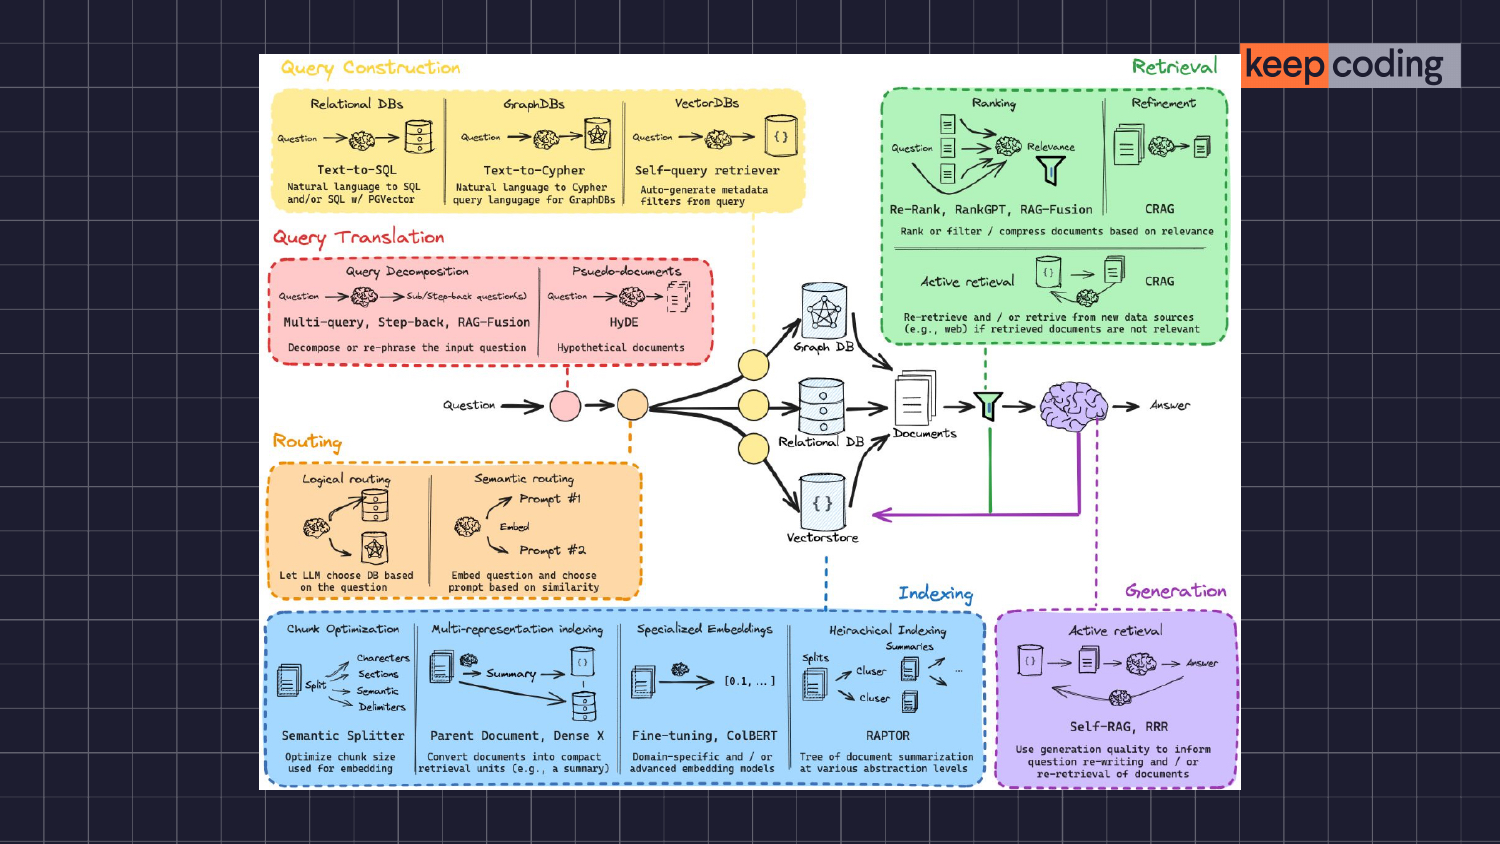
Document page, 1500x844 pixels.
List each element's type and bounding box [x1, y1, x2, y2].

picture [259, 43, 1461, 790]
